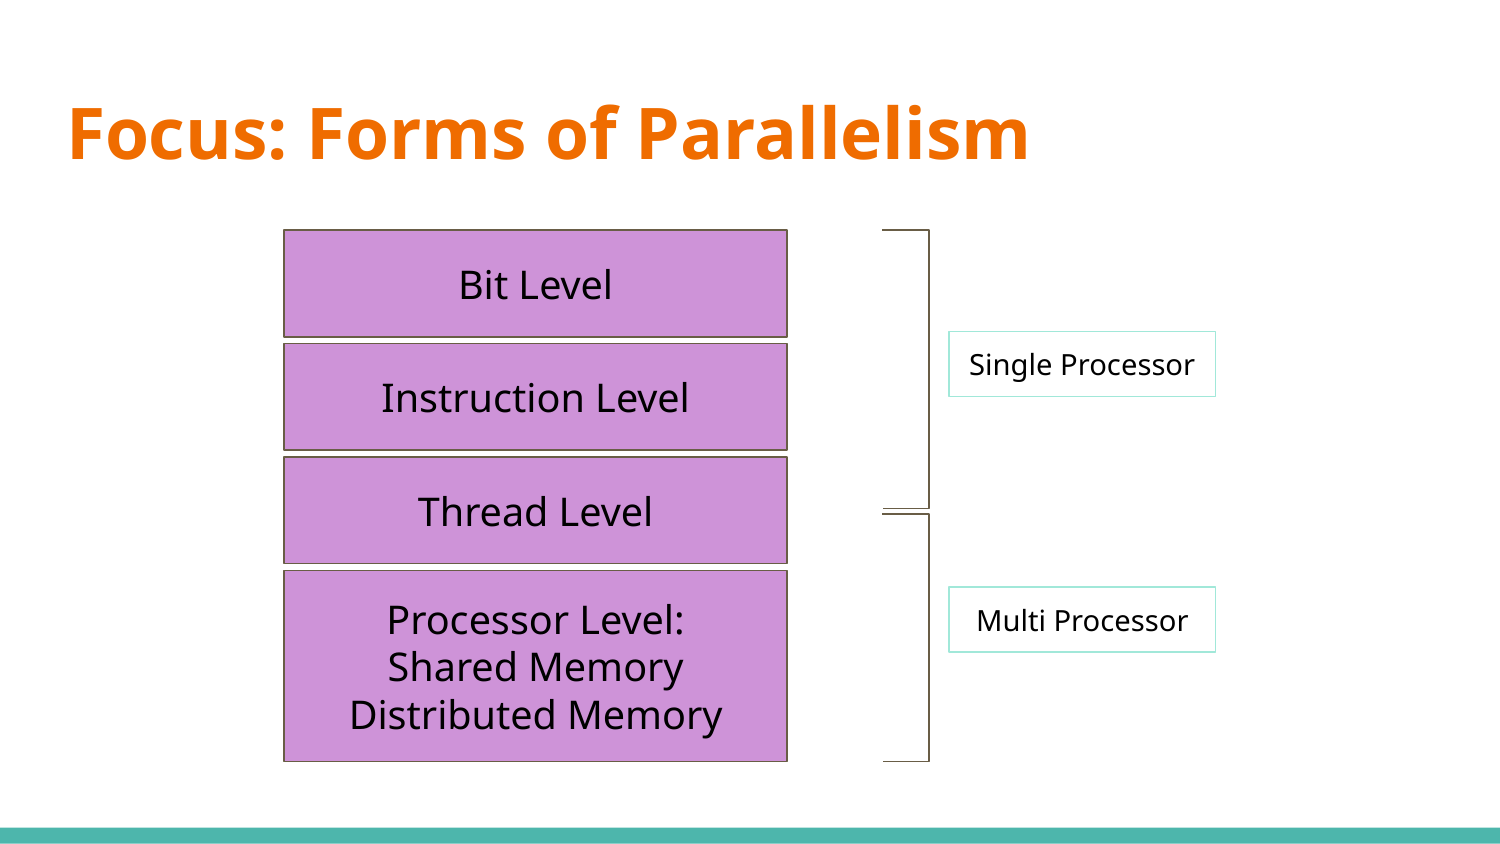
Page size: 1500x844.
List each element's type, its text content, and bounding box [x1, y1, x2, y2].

text_box Instruction Level [284, 343, 788, 451]
text_box Bit Level [284, 230, 788, 337]
text_box Single Processor [948, 331, 1216, 397]
text_box [882, 230, 930, 509]
text_box [882, 514, 930, 762]
text_box Multi Processor [948, 587, 1216, 653]
text_box Thread Level [284, 457, 788, 564]
text_box Processor Level: Shared Memory Distributed Memory [284, 570, 788, 762]
title Focus: Forms of Parallelism [51, 72, 1449, 189]
